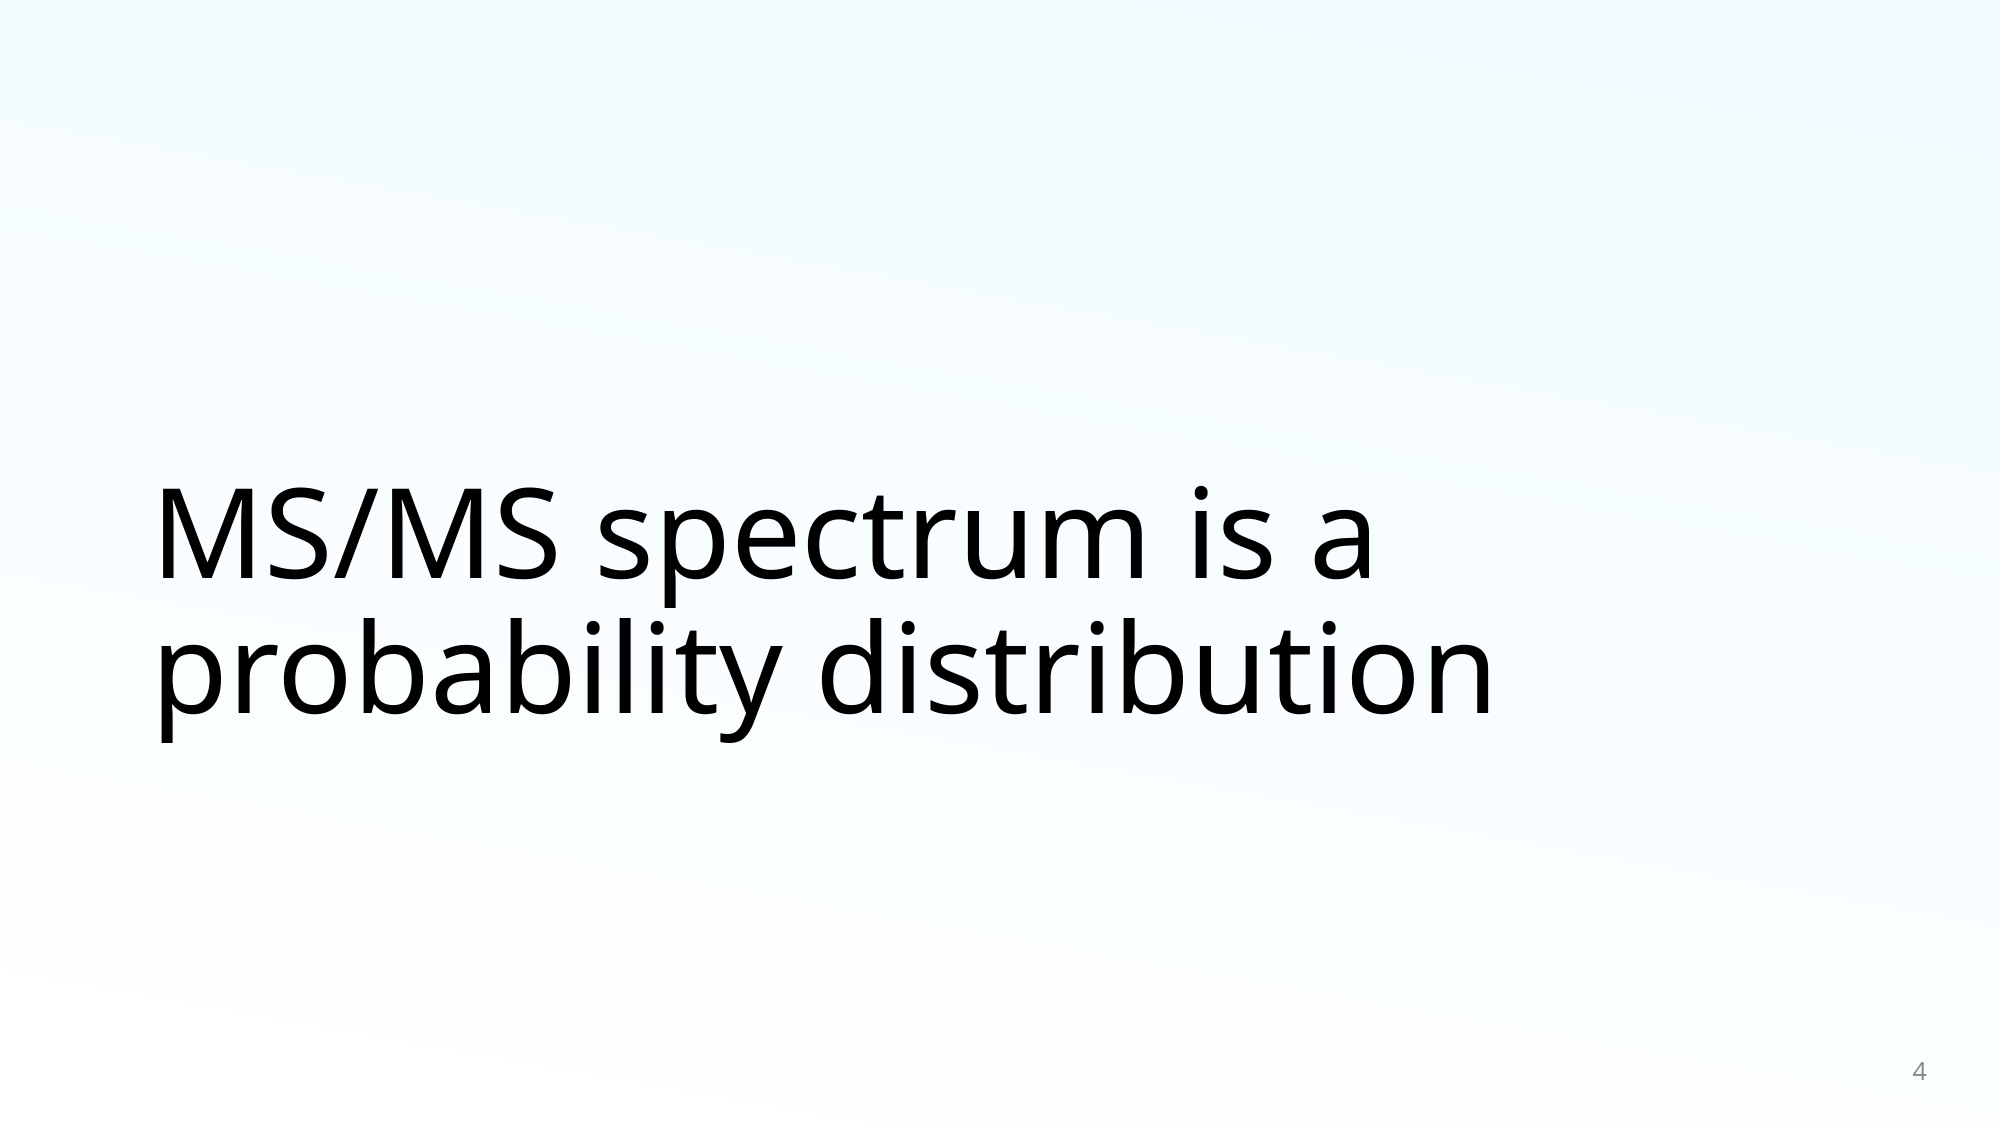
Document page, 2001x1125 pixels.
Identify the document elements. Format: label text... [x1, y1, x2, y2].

slide_number 4 [1866, 1042, 1942, 1103]
title MS/MS spectrum is a probability distribution [136, 280, 1862, 749]
